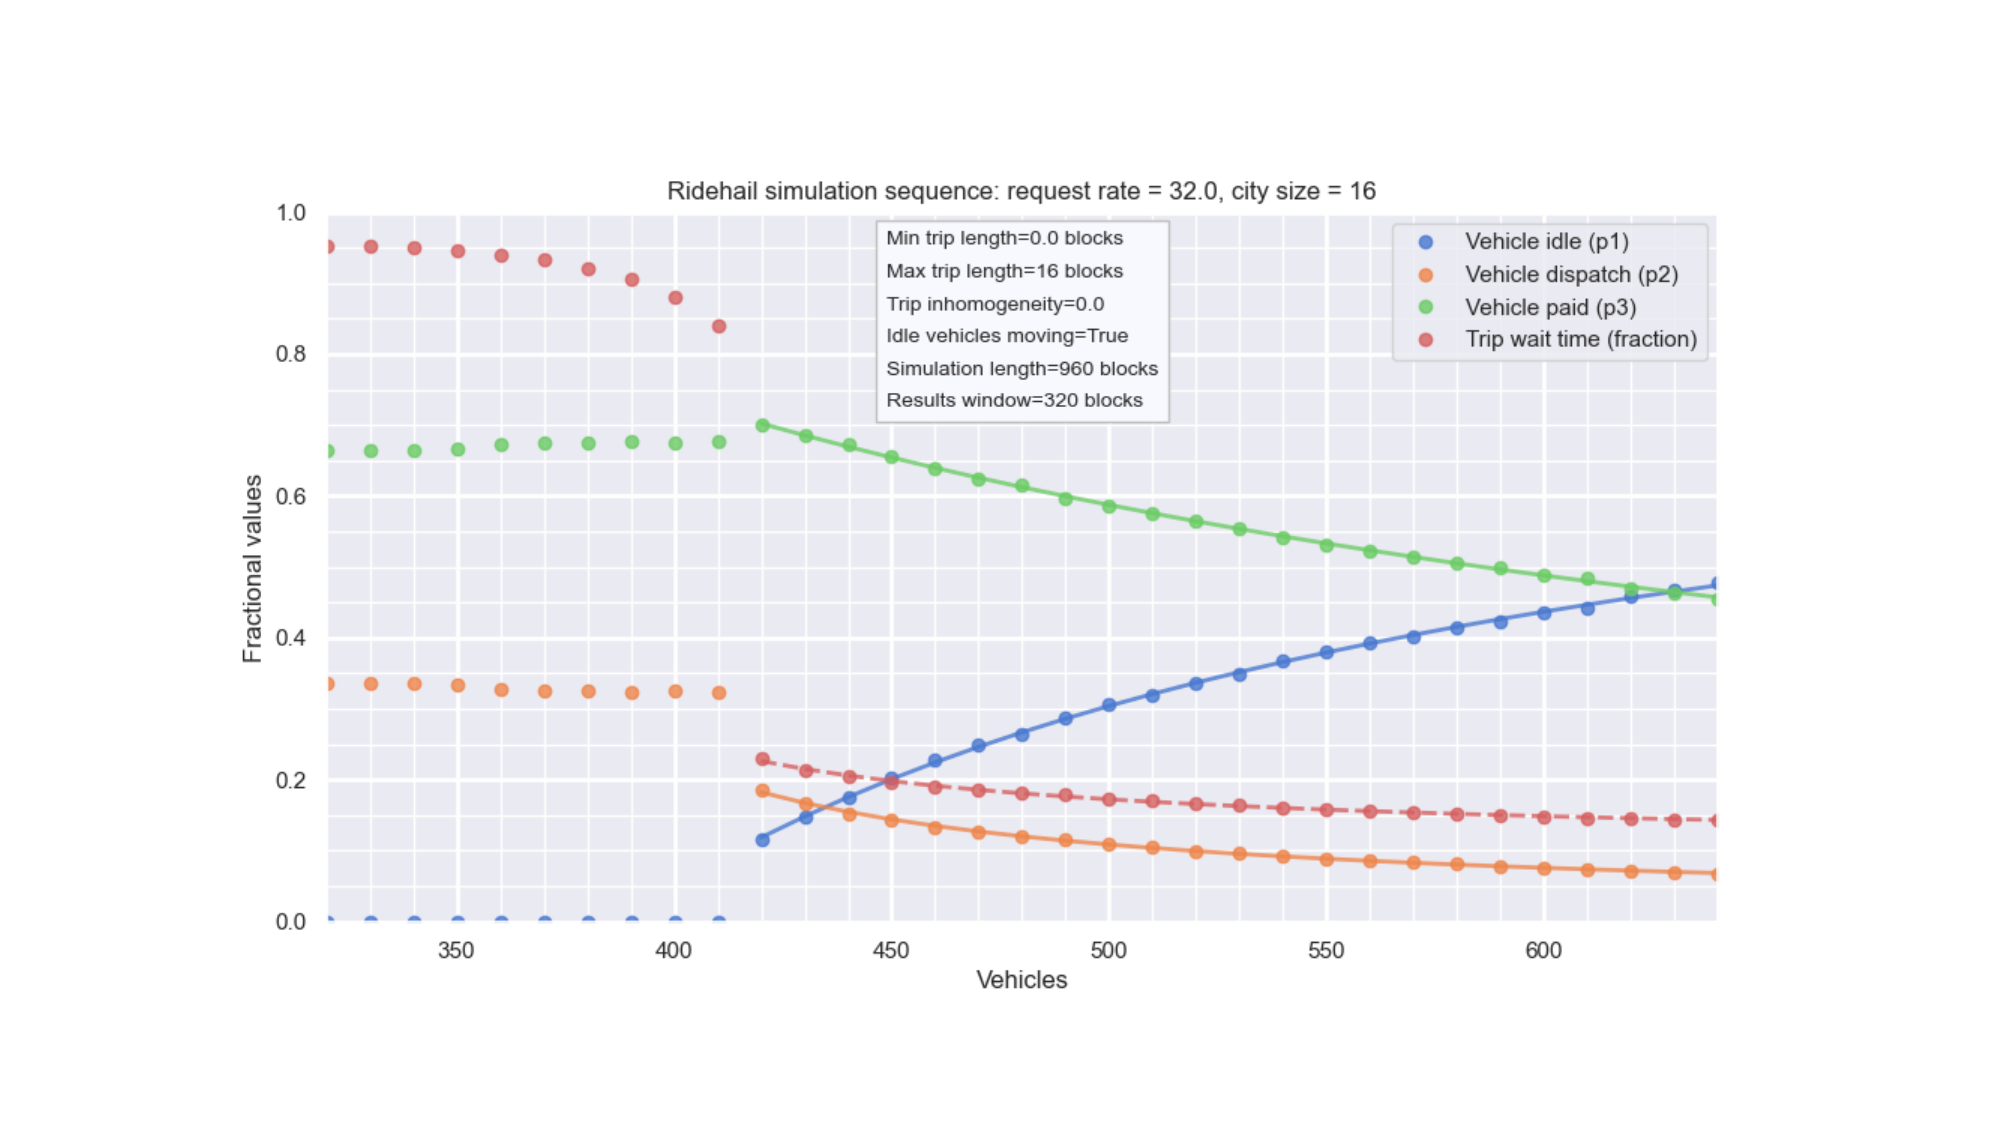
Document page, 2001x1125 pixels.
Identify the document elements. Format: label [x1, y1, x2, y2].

picture [102, 102, 1898, 1023]
